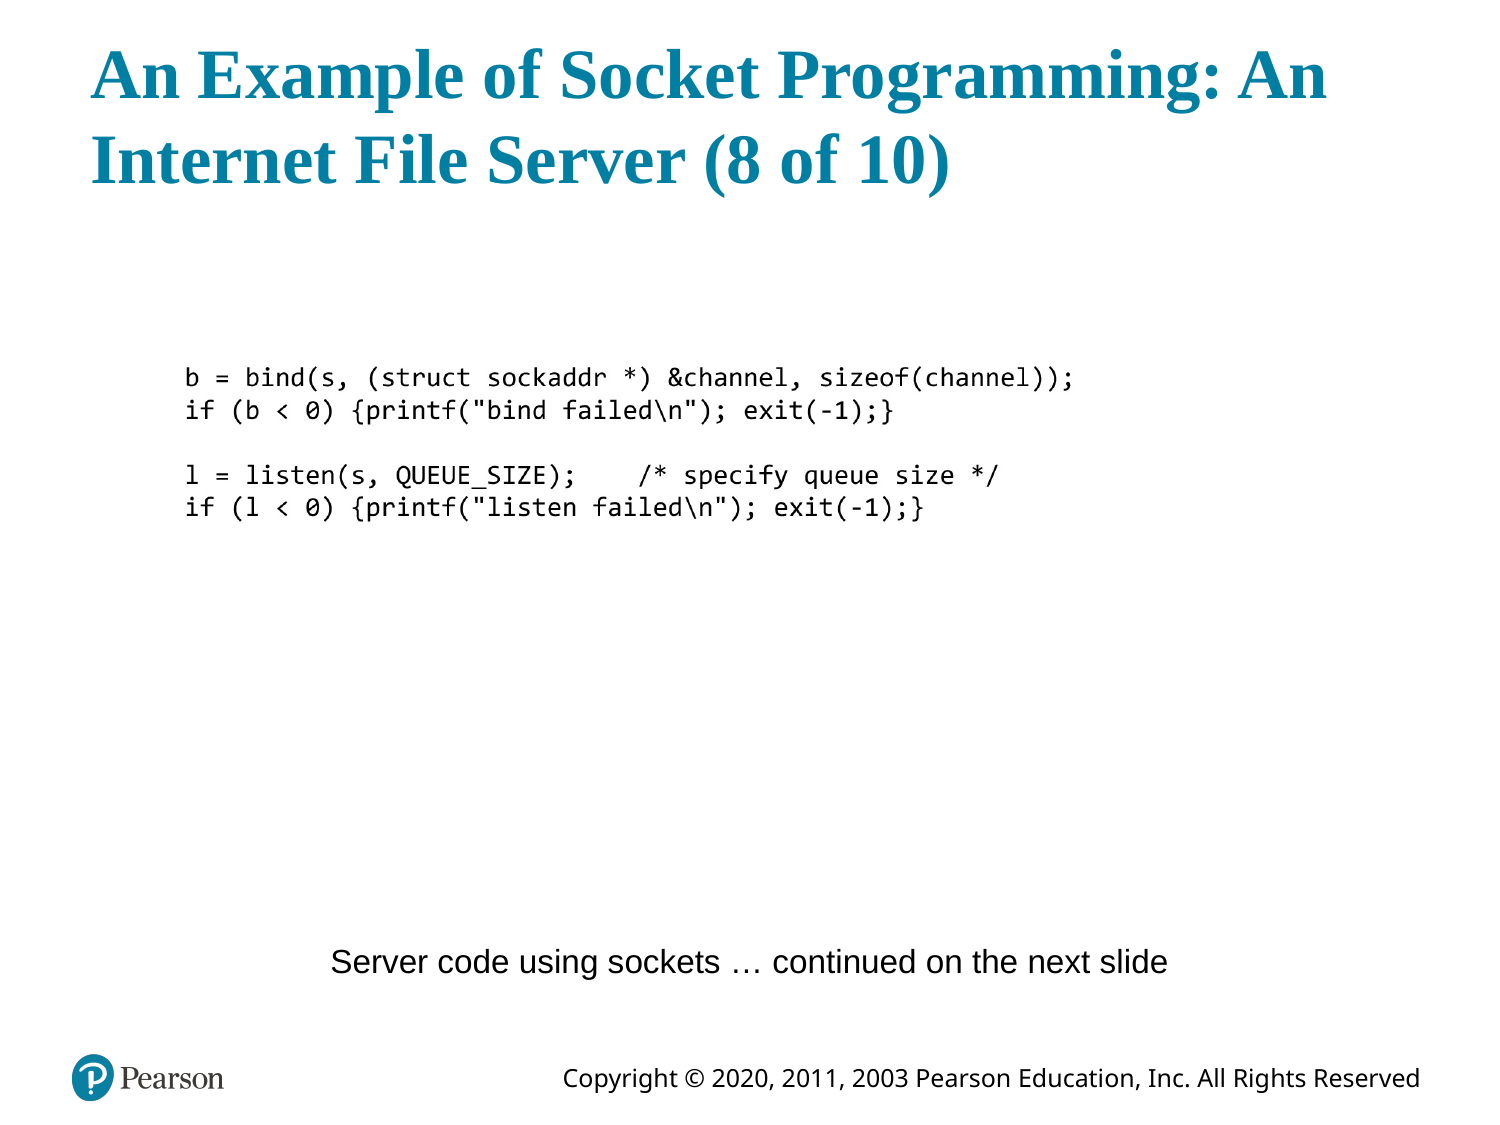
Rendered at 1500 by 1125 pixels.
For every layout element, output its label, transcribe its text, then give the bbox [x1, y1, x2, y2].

picture [72, 1054, 88, 1070]
picture [98, 1054, 224, 1101]
list Server code using sockets … continued on the next slide [75, 828, 1425, 996]
picture [72, 1087, 83, 1101]
picture [151, 361, 1349, 529]
title An Example of Socket Programming: An Internet File Server (8 of 10) [75, 37, 1425, 213]
picture [80, 1063, 106, 1088]
